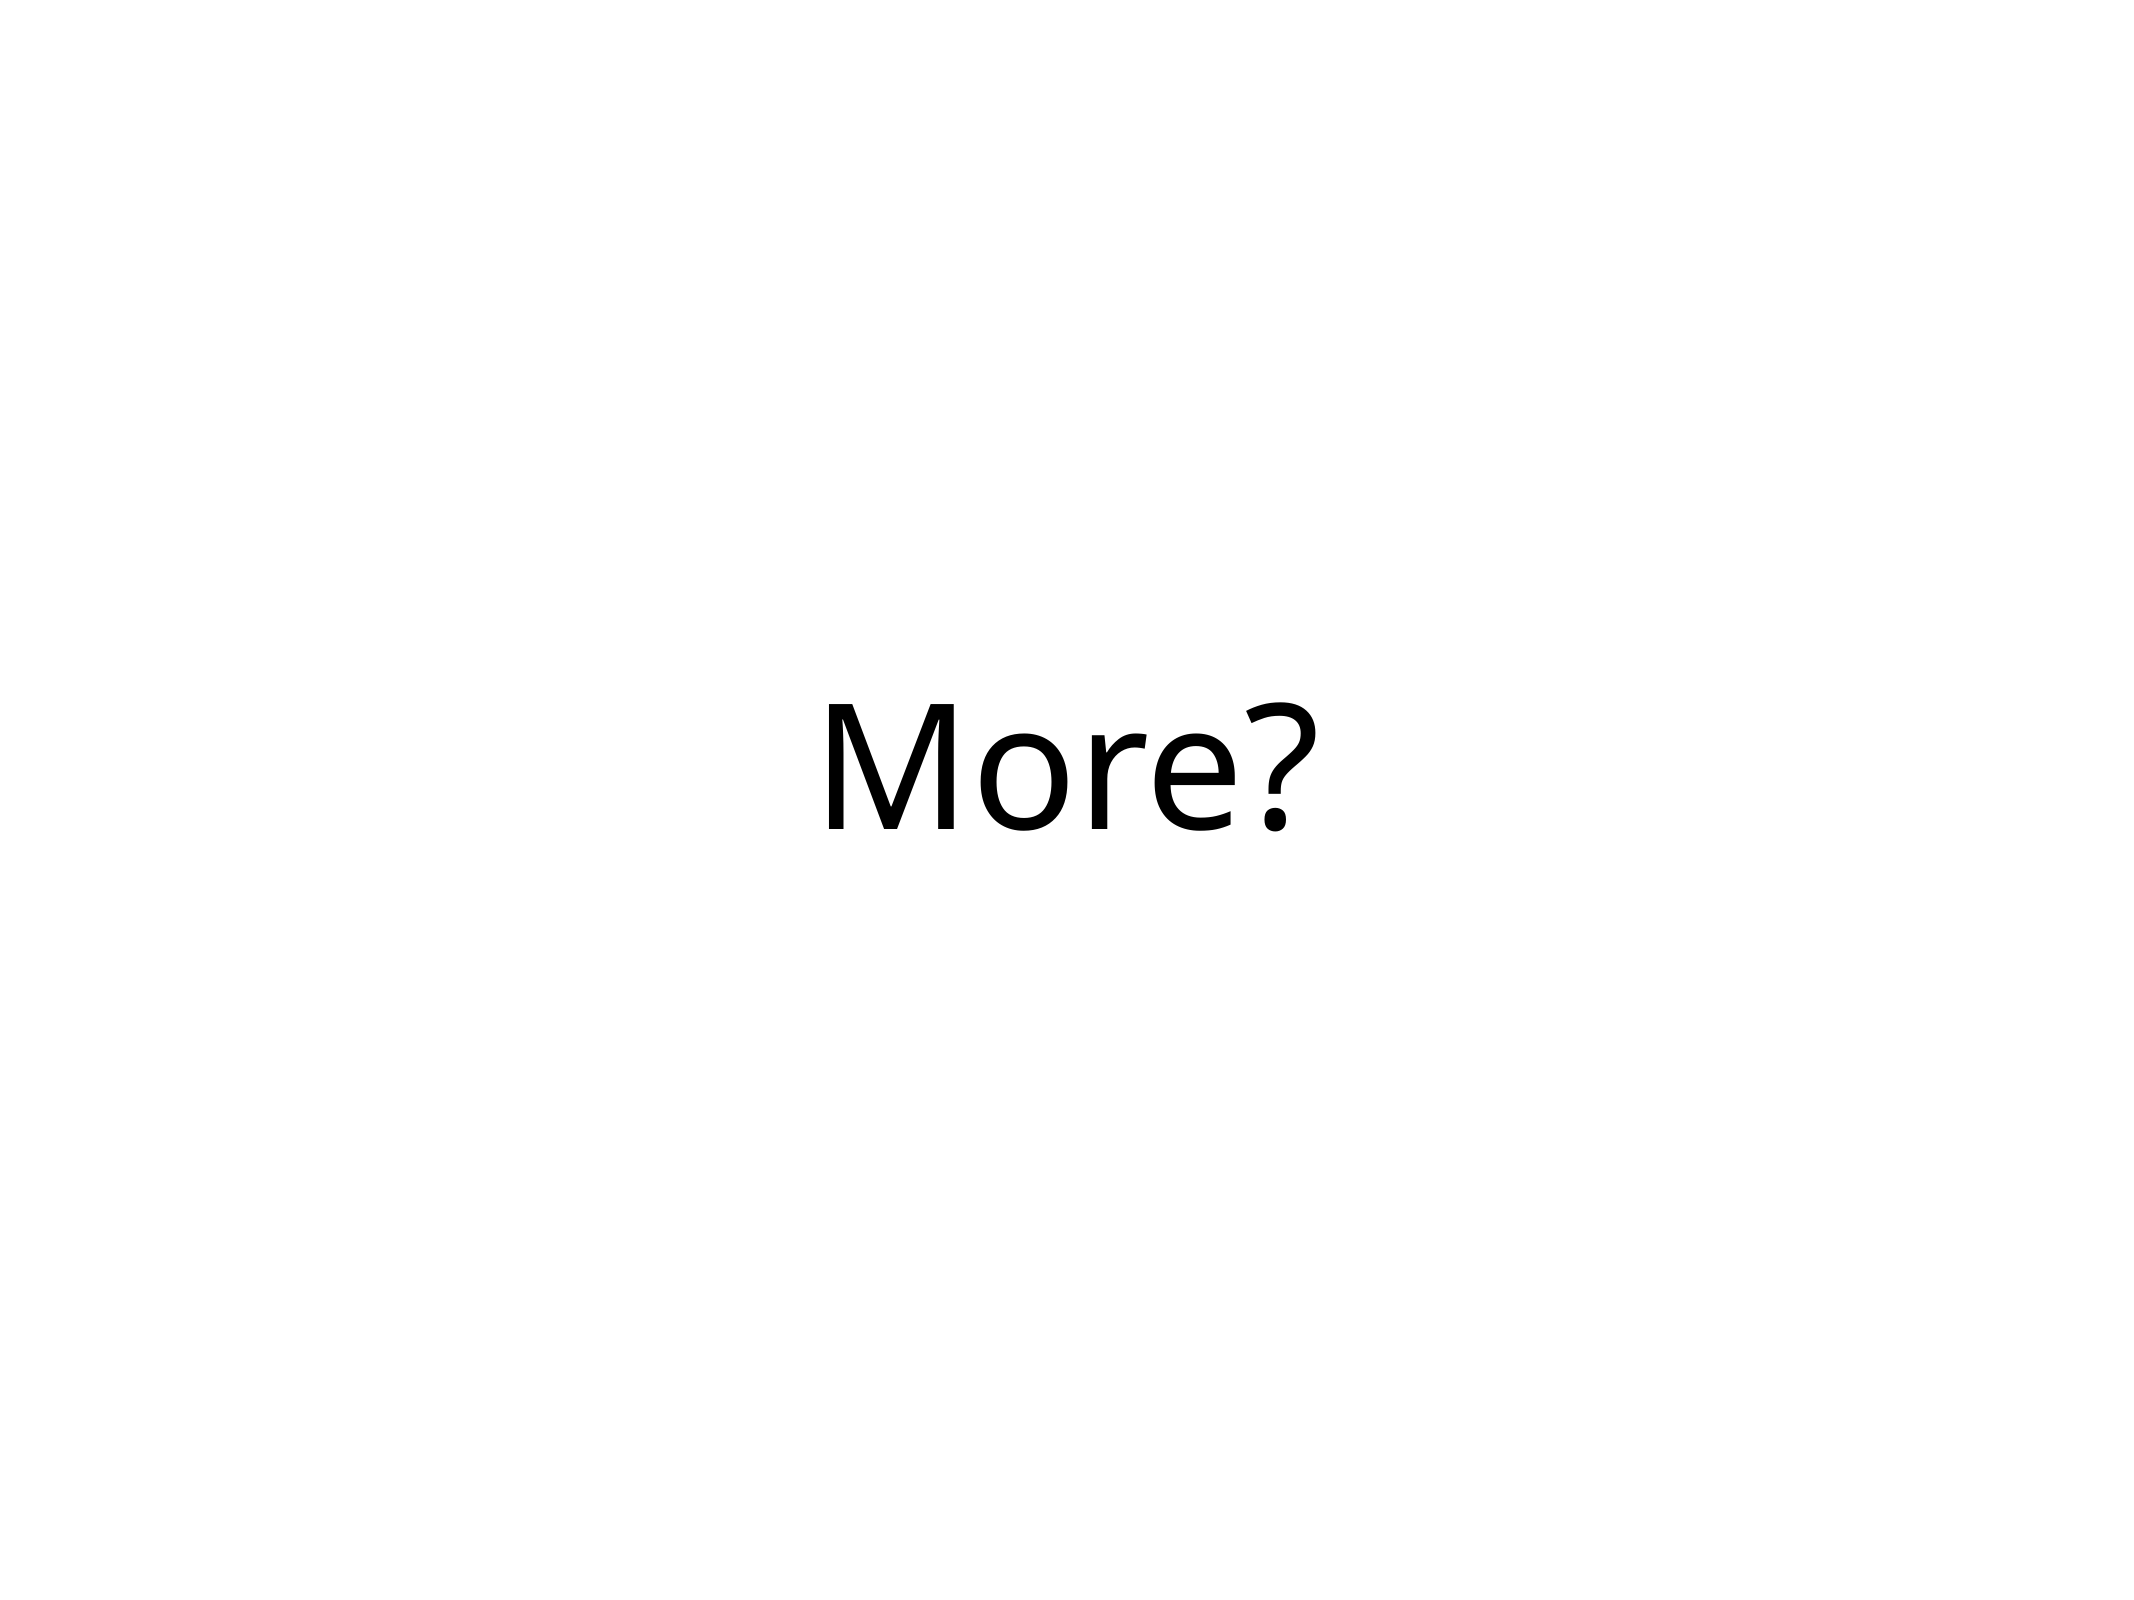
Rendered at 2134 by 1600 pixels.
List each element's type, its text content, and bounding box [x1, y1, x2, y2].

title More? [207, 558, 1926, 960]
